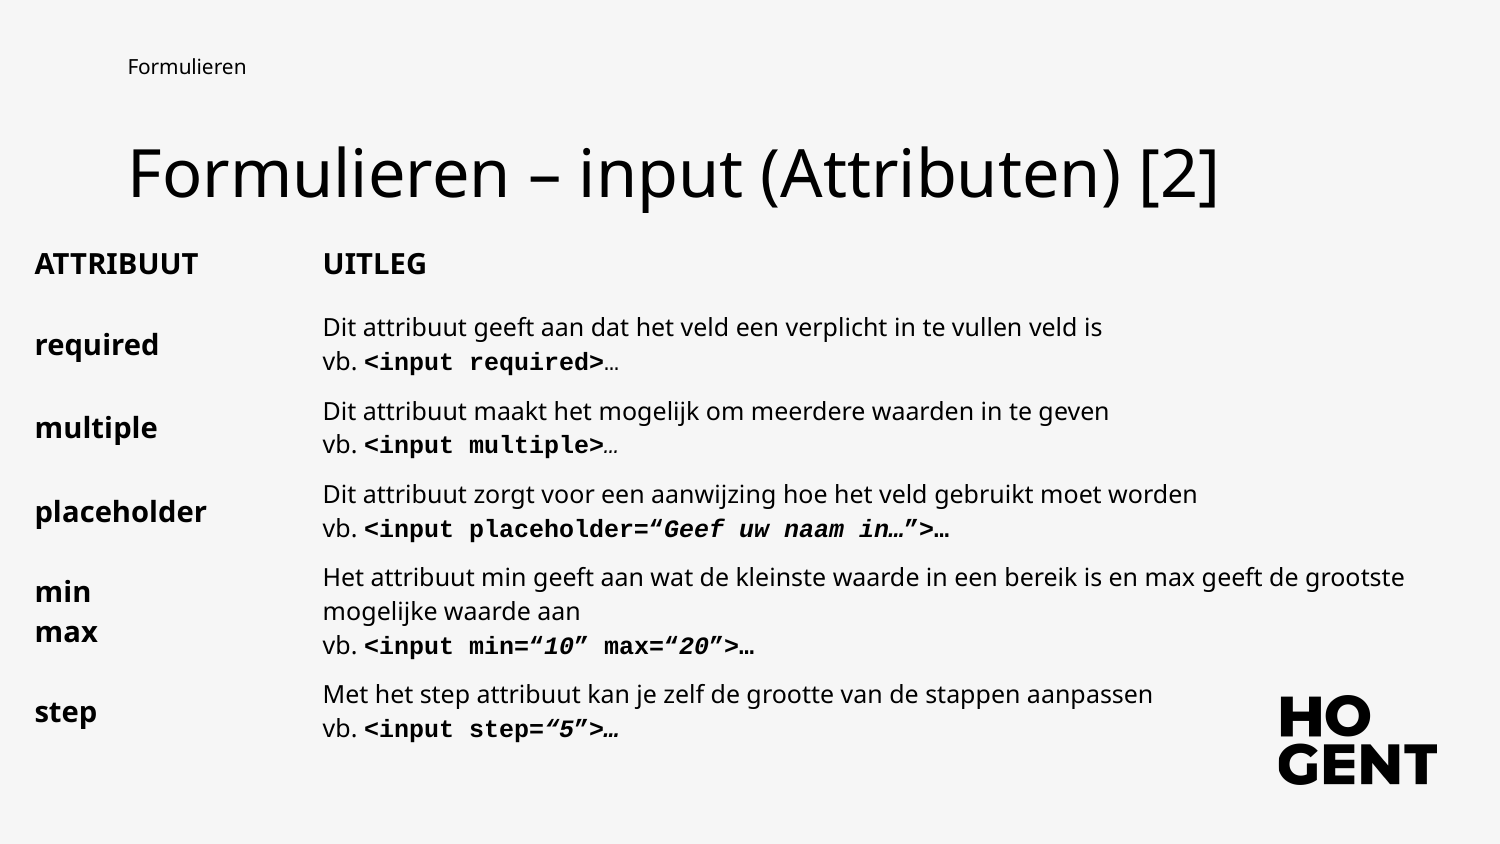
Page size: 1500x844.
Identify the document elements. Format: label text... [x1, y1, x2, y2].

table_cell Dit attribuut geeft aan dat het veld een verplicht in te vullen veld is vb. <input required>… [308, 302, 1480, 386]
table_cell Het attribuut min geeft aan wat de kleinste waarde in een bereik is en max geeft de grootste mogelijke waarde aan vb. <input min=“10” max=“20”>… [308, 552, 1480, 670]
table_cell Met het step attribuut kan je zelf de grootte van de stappen aanpassen vb. <input step=“5”>… [308, 670, 1480, 753]
table_cell multiple [20, 386, 308, 469]
table_cell Dit attribuut maakt het mogelijk om meerdere waarden in te geven vb. <input multiple>… [308, 386, 1480, 469]
list Formulieren [112, 46, 788, 100]
table_cell min max [20, 552, 308, 670]
table_header ATTRIBUUT [20, 236, 308, 302]
table_cell placeholder [20, 469, 308, 552]
text_box Formulieren – input (Attributen) [2] [112, 122, 1388, 236]
table_cell Dit attribuut zorgt voor een aanwijzing hoe het veld gebruikt moet worden vb. <input placeholder=“Geef uw naam in…”>… [308, 469, 1480, 552]
table_cell required [20, 302, 308, 386]
table_header UITLEG [308, 236, 1480, 302]
table_cell step [20, 670, 308, 753]
